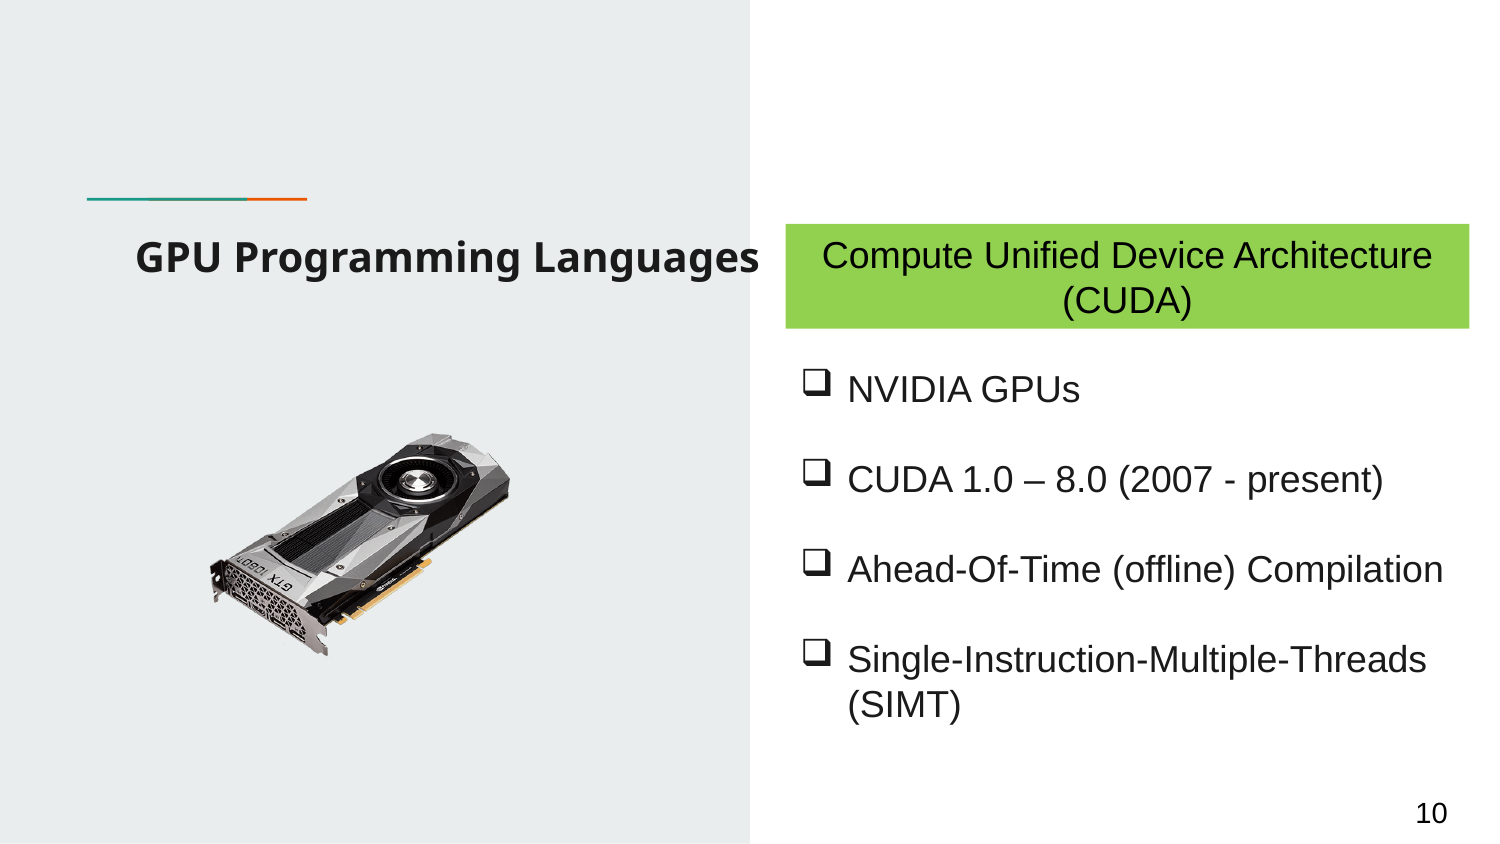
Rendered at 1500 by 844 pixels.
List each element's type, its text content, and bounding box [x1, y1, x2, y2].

slide_number 10 [1400, 779, 1491, 844]
picture [209, 432, 511, 662]
title GPU Programming Languages [119, 216, 849, 314]
text_box Compute Unified Device Architecture (CUDA) [785, 223, 1470, 329]
text_box NVIDIA GPUs CUDA 1.0 – 8.0 (2007 - present) Ahead-Of-Time (offline) Compilation Single-Instruction-Multiple-Threads (SIMT) [785, 357, 1500, 733]
